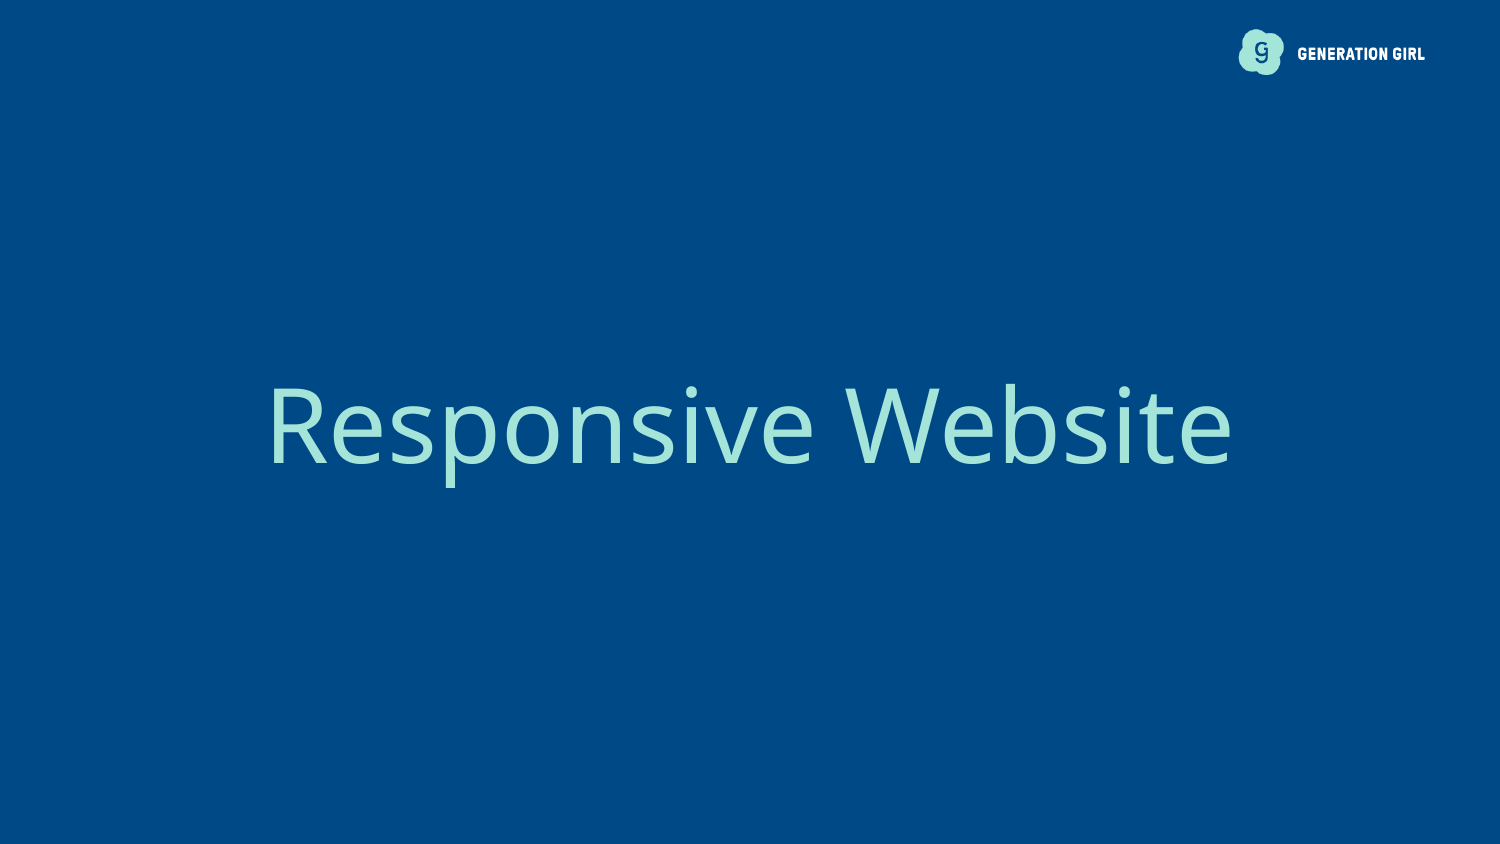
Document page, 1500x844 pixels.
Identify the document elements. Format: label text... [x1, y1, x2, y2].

text_box Responsive Website [243, 313, 1257, 531]
picture [1237, 29, 1426, 76]
